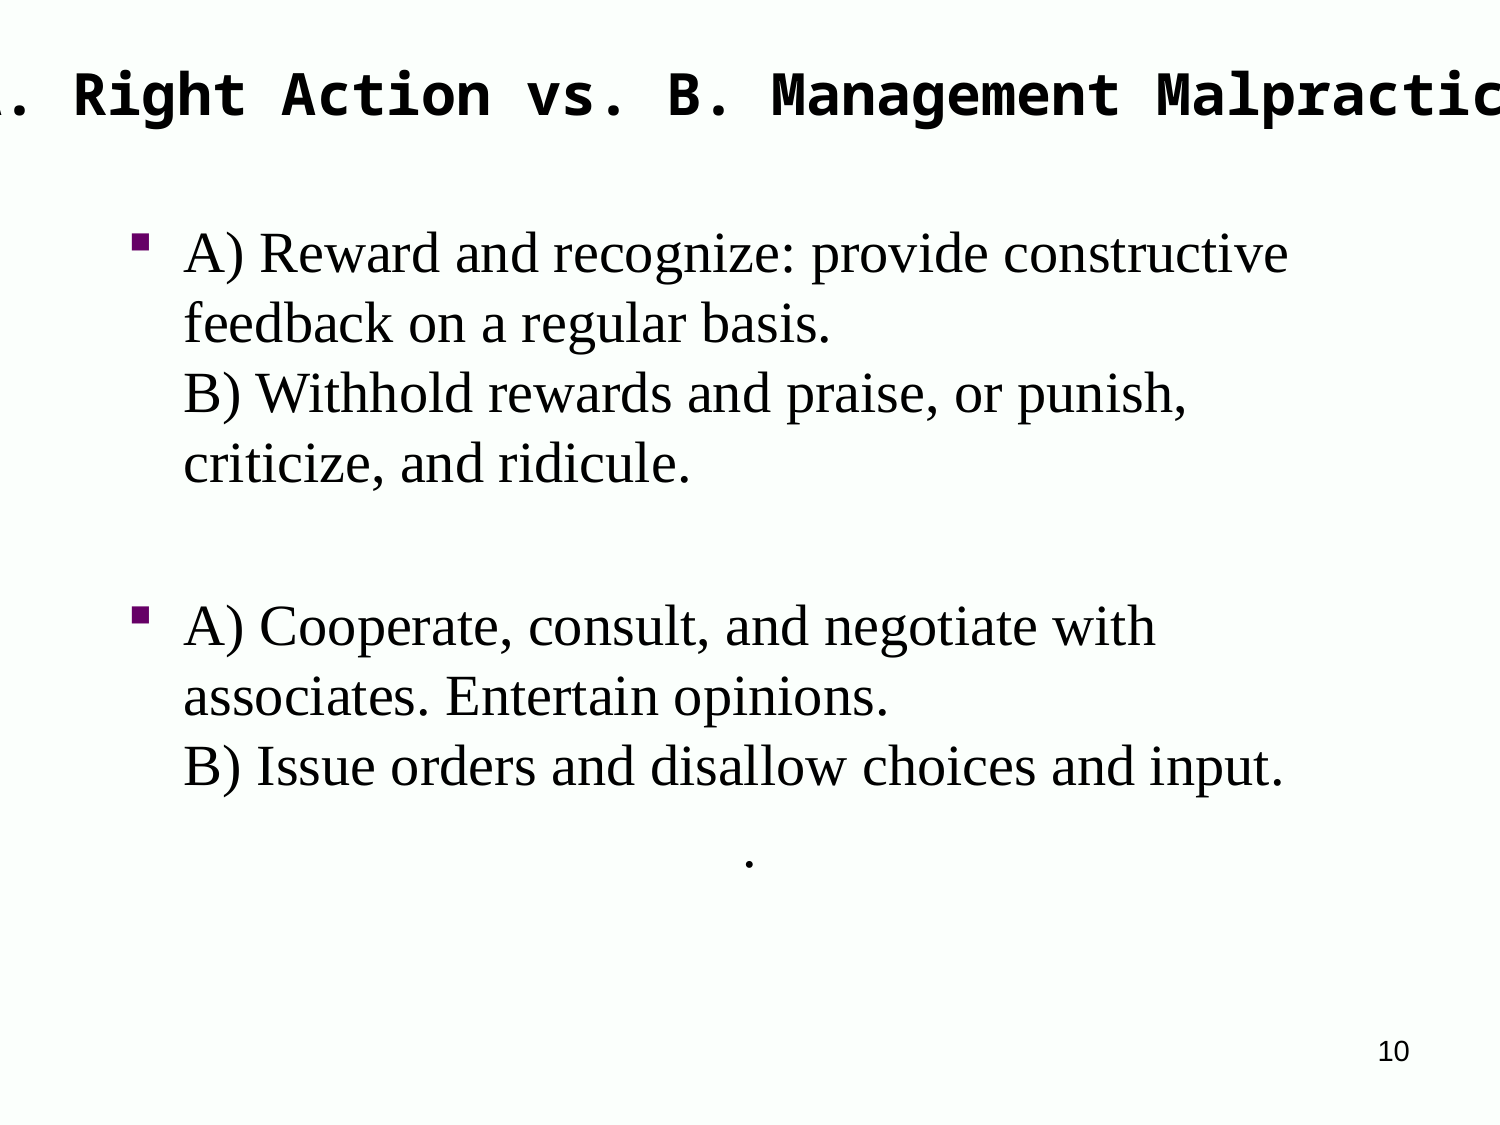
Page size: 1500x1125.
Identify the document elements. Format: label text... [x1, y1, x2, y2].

list A) Reward and recognize: provide constructive feedback on a regular basis. B) Withhold rewards and praise, or punish, criticize, and ridicule. A) Cooperate, consult, and negotiate with associates. Entertain opinions. B) Issue orders and disallow choices and input. . [112, 205, 1388, 938]
slide_number 10 [1250, 1024, 1425, 1103]
text_box A. Right Action vs. B. Management Malpractice [0, 49, 1500, 205]
